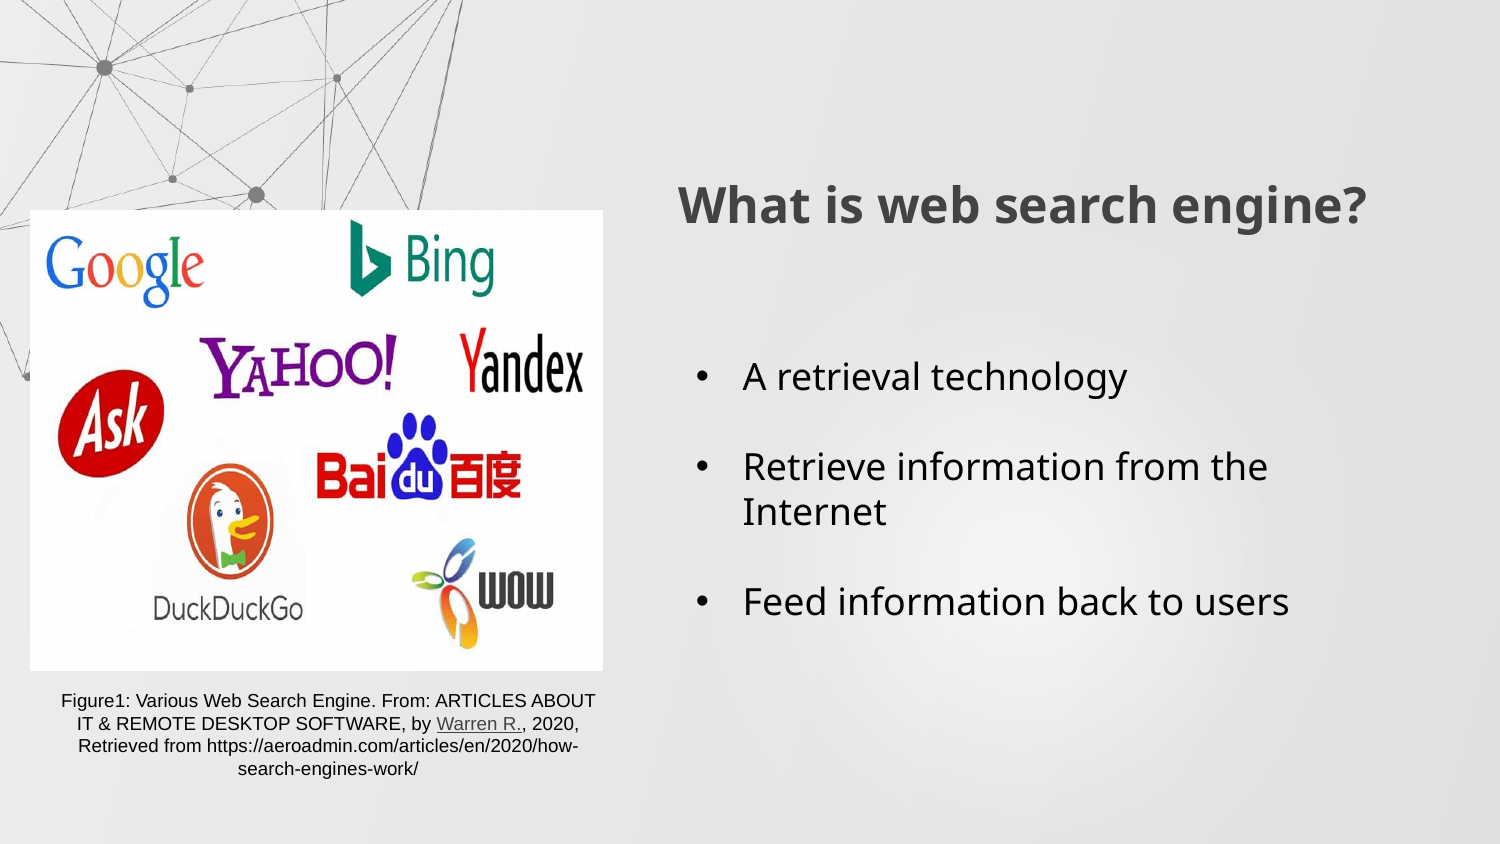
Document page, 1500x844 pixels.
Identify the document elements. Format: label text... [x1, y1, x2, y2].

title What is web search engine? [595, 158, 1451, 314]
picture [0, 0, 1500, 844]
text_box [636, 210, 1410, 261]
text_box Figure1: Various Web Search Engine. From: ARTICLES ABOUT IT & REMOTE DESKTOP SOFTWARE, by Warren R., 2020, Retrieved from https://aeroadmin.com/articles/en/2020/how-search-engines-work/ [42, 681, 614, 787]
text_box A retrieval technology Retrieve information from the Internet Feed information back to users [680, 345, 1409, 676]
